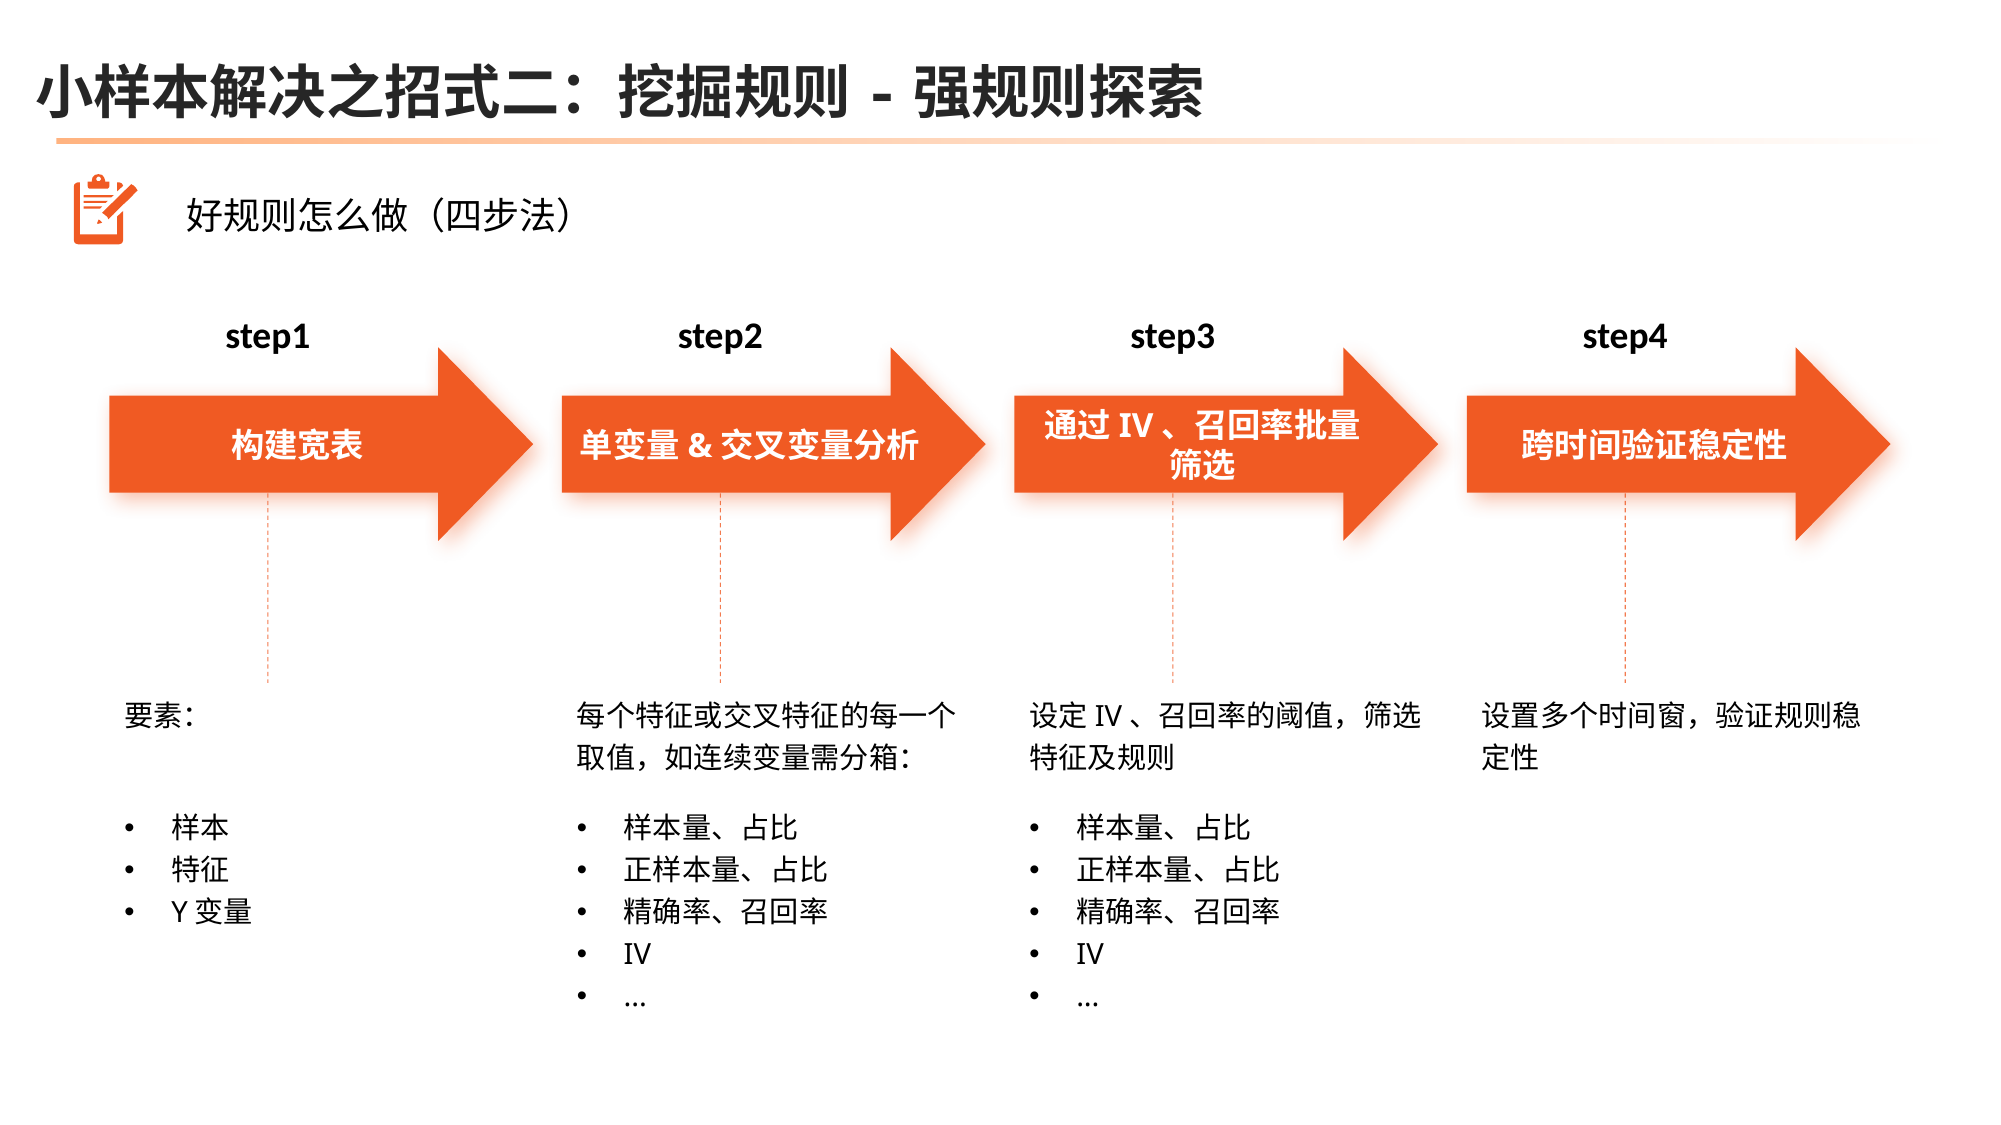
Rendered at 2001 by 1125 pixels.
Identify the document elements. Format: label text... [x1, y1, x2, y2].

text_box 样本 特征 Y变量 [108, 794, 534, 949]
text_box 通过IV、召回率批量筛选 [1014, 347, 1439, 541]
text_box 样本量、占比 正样本量、占比 精确率、召回率 IV ... [1013, 794, 1439, 1028]
text_box 设置多个时间窗，验证规则稳定性 [1466, 682, 1892, 796]
text_box step2 [601, 302, 840, 364]
text_box 每个特征或交叉特征的每一个取值，如连续变量需分箱： [561, 682, 987, 794]
text_box 构建宽表 [109, 347, 534, 541]
text_box 跨时间验证稳定性 [1466, 347, 1891, 541]
text_box 好规则怎么做（四步法） [153, 184, 821, 245]
text_box 设定IV、召回率的阈值，筛选特征及规则 [1013, 682, 1439, 794]
text_box step3 [1053, 302, 1292, 364]
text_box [73, 174, 138, 245]
text_box step1 [148, 302, 387, 364]
text_box 样本量、占比 正样本量、占比 精确率、召回率 IV ... [561, 794, 987, 1028]
text_box 要素： [108, 682, 534, 751]
text_box step4 [1506, 302, 1745, 364]
text_box 小样本解决之招式二：挖掘规则-强规则探索 [20, 11, 1947, 155]
text_box 单变量&交叉变量分析 [561, 347, 986, 541]
